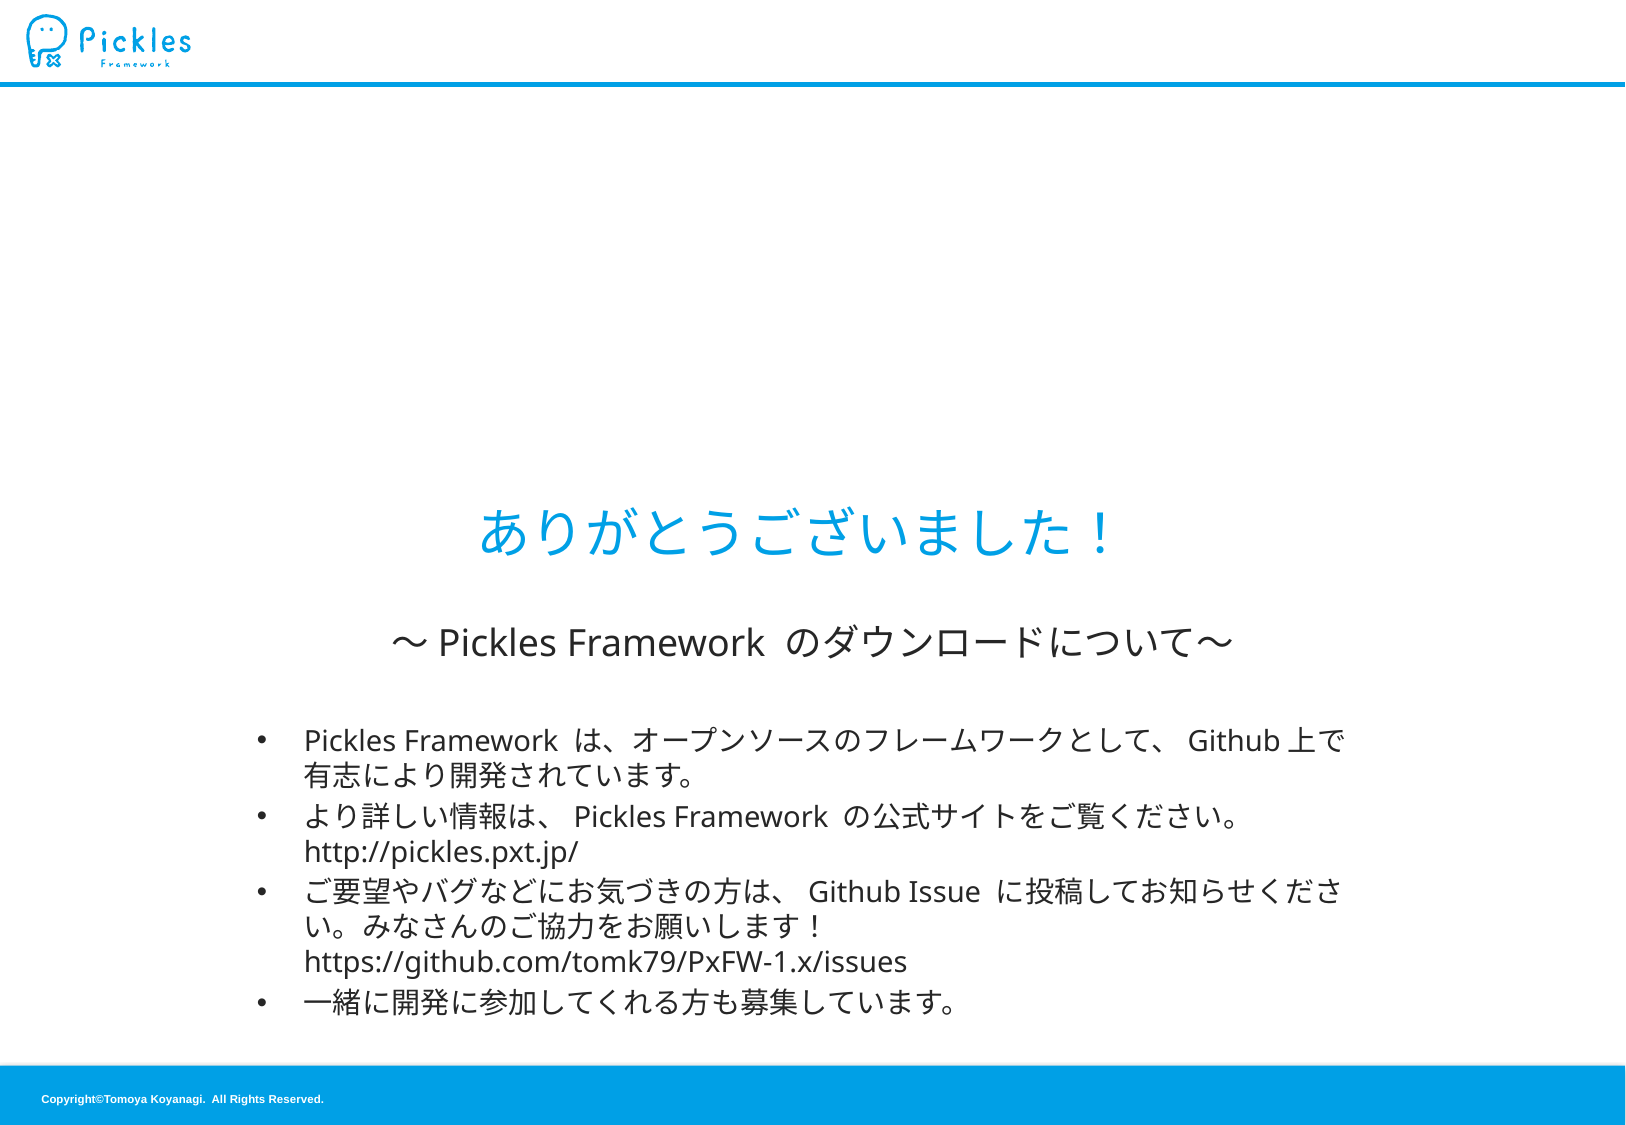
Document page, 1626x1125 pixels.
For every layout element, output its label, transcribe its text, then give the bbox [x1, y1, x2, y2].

list ～Pickles Framework のダウンロードについて～ Pickles Framework は、オープンソースのフレームワークとして、Github上で有志により開発されています。 より詳しい情報は、Pickles Framework の公式サイトをご覧ください。 http://pickles.pxt.jp/ ご要望やバグなどにお気づきの方は、Github Issue に投稿してお知らせください。みなさんのご協力をお願いします！ https://github.com/tomk79/PxFW-1.x/issues 一緒に開発に参加してくれる方も募集しています。 [242, 611, 1383, 762]
title ありがとうございました！ [111, 479, 1493, 584]
